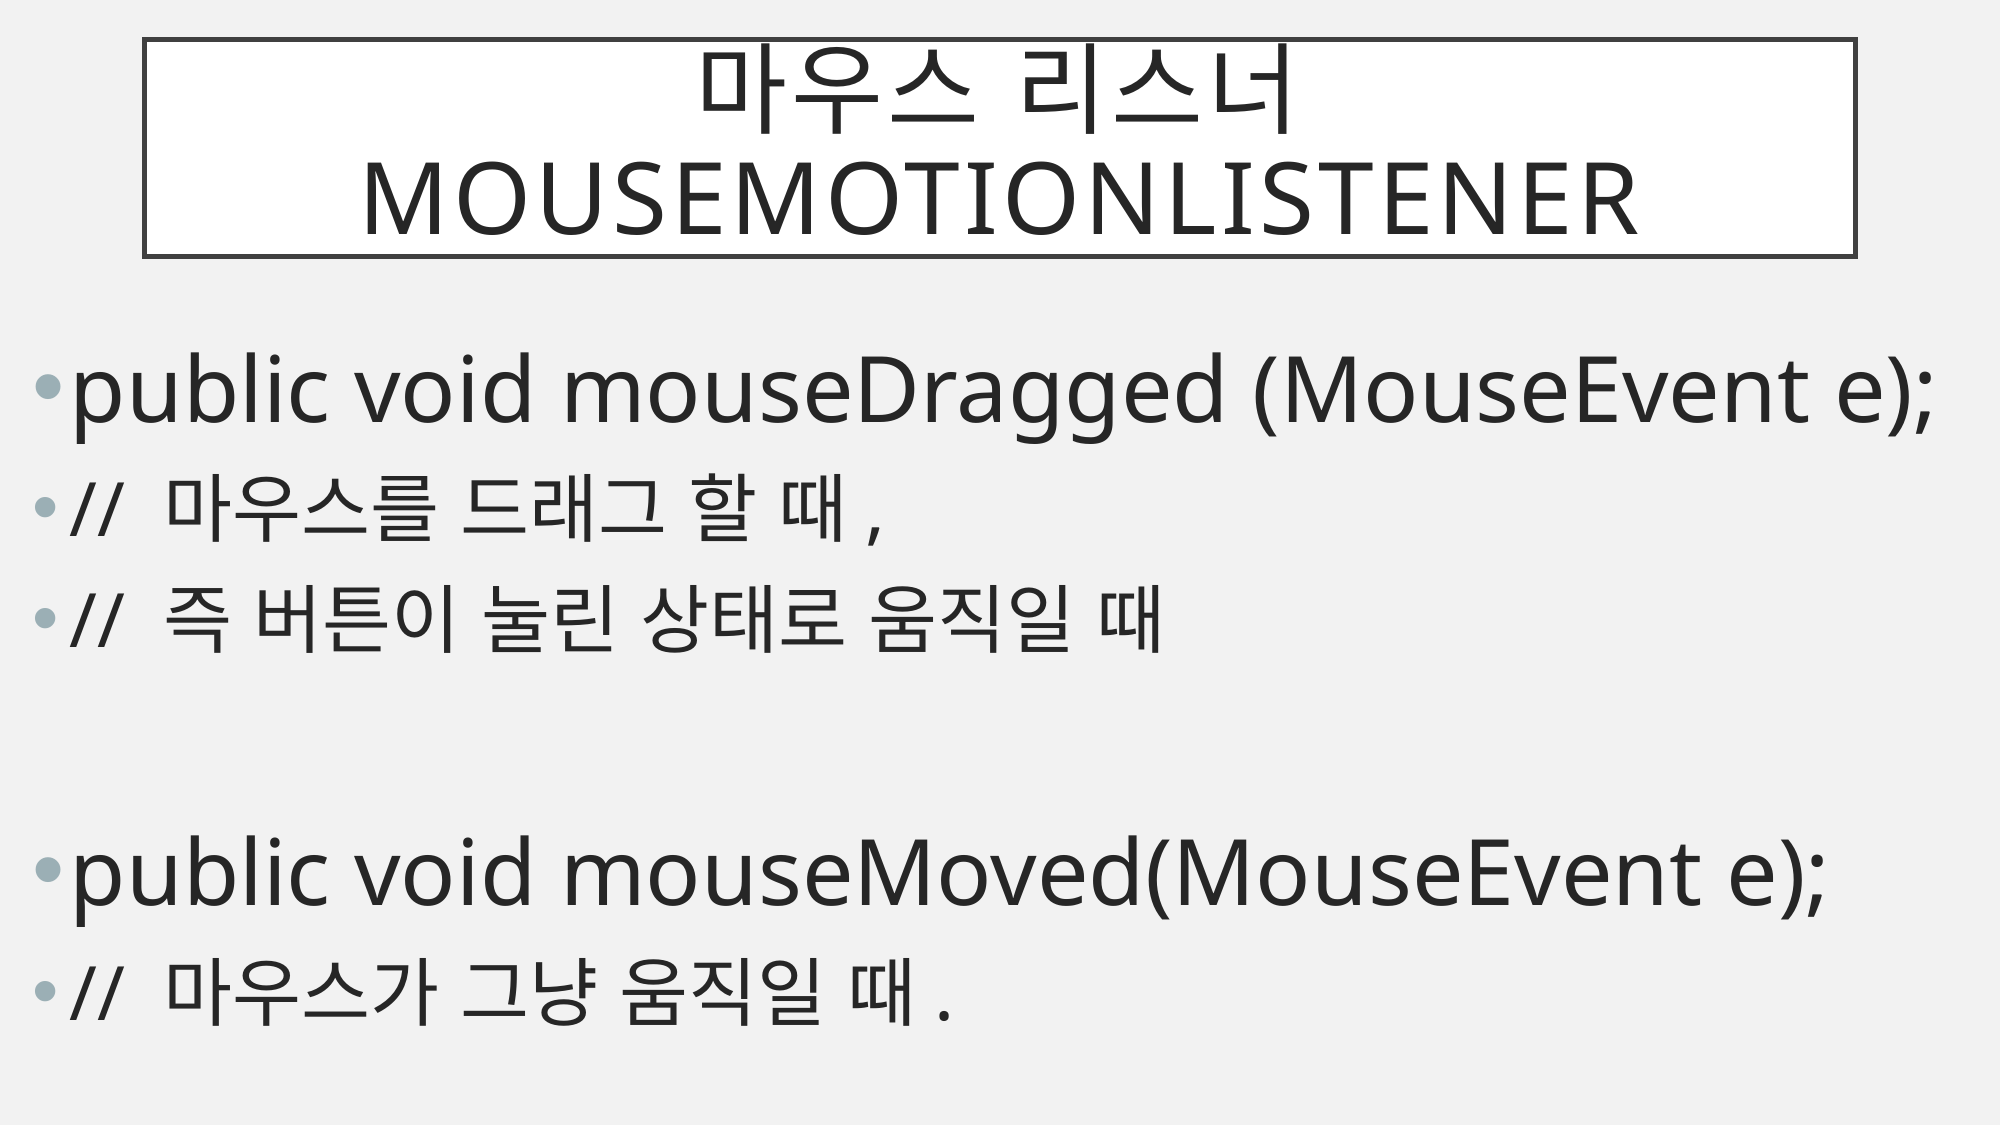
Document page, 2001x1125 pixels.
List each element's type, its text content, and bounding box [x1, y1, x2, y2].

list public void mouseDragged (MouseEvent e); // 마우스를 드래그 할 때, // 즉 버튼이 눌린 상태로 움직일 때 public void mouseMoved(MouseEvent e); // 마우스가 그냥 움직일 때. [17, 322, 2000, 1125]
title 마우스 리스너 MouseMotionListener [142, 37, 1858, 259]
